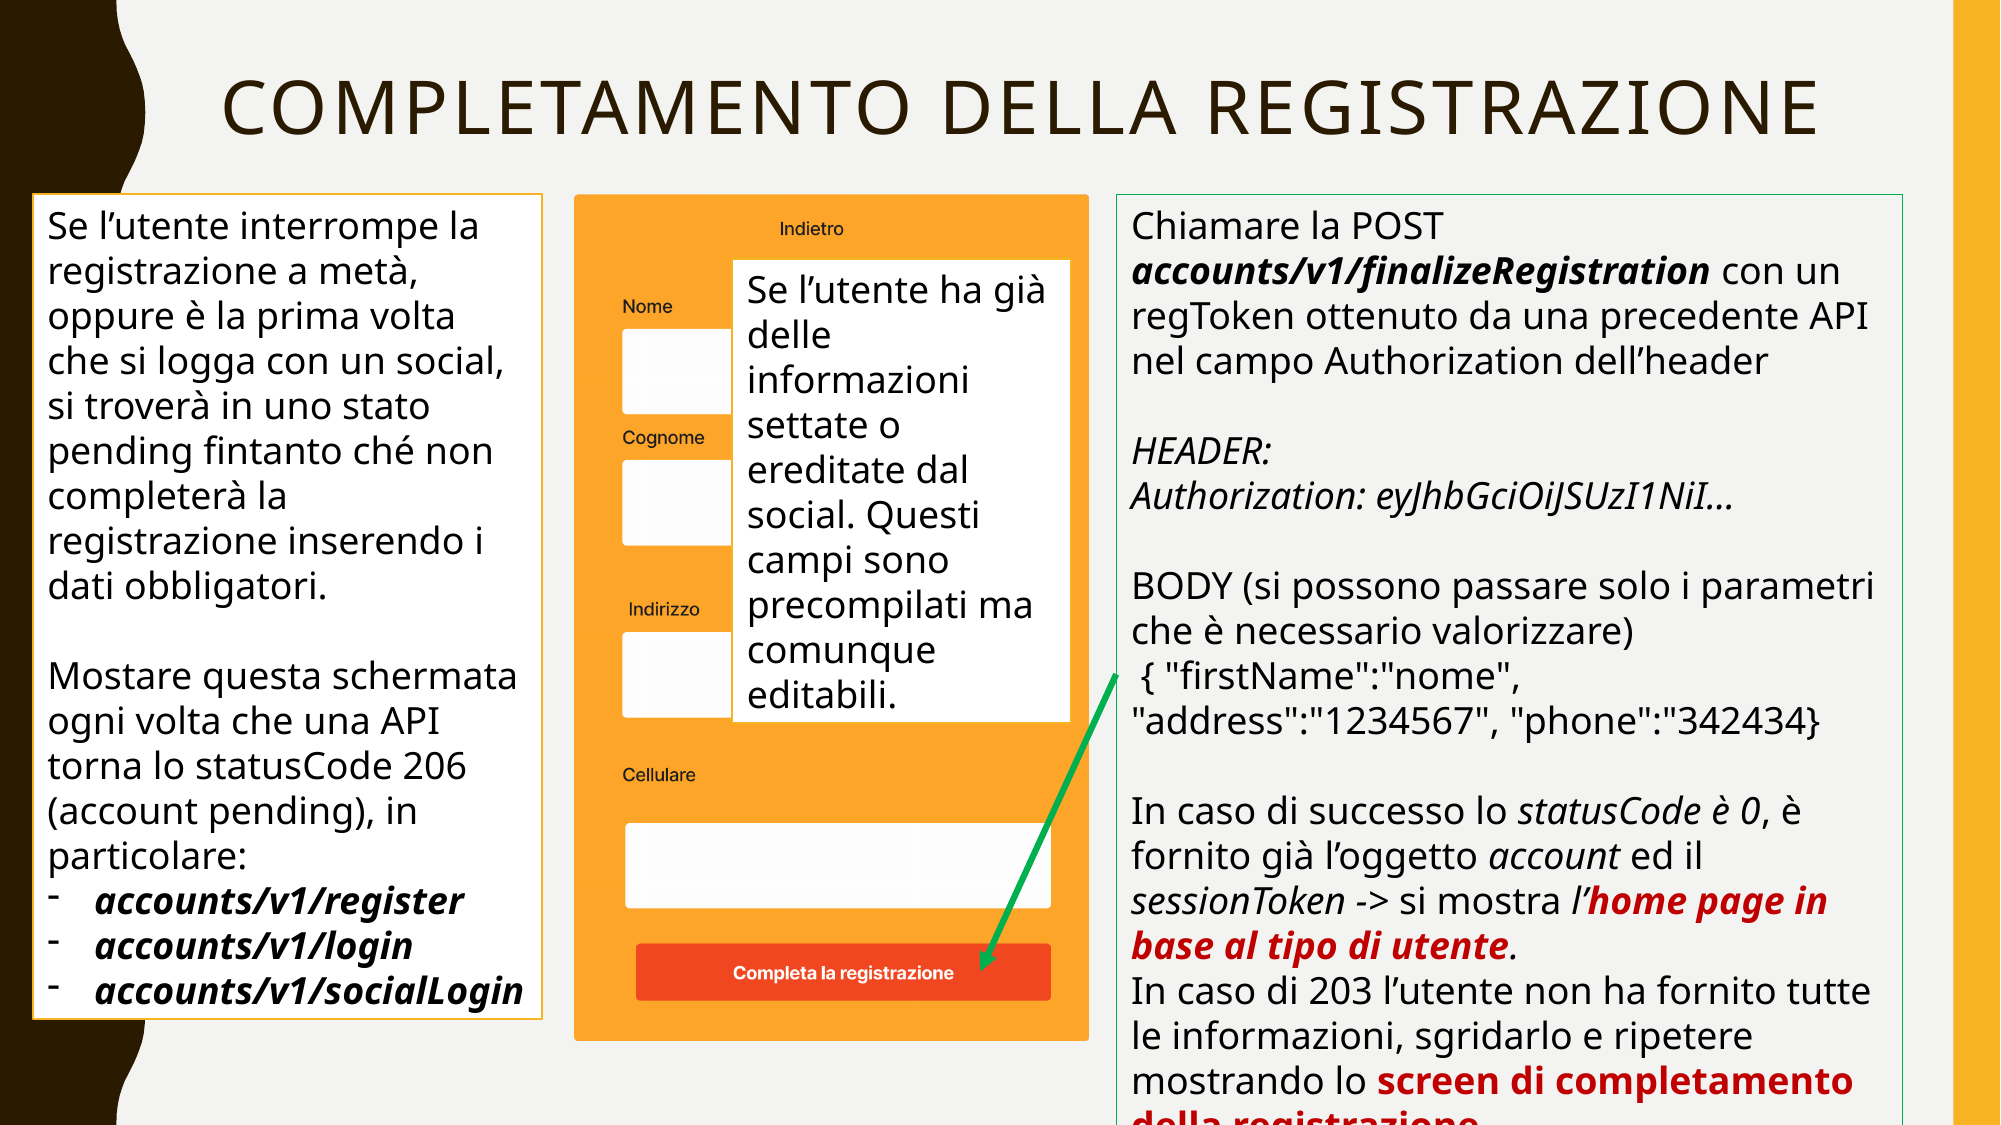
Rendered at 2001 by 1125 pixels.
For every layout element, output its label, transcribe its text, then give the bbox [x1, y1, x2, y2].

text_box Chiamare la POST accounts/v1/finalizeRegistration con un regToken ottenuto da una precedente API nel campo Authorization dell’header HEADER: Authorization: eyJhbGciOiJSUzI1NiI... BODY (si possono passare solo i parametri che è necessario valorizzare) { "firstName":"nome", "address":"1234567", "phone":"342434} In caso di successo lo statusCode è 0, è fornito già l’oggetto account ed il sessionToken -> si mostra l’home page in base al tipo di utente. In caso di 203 l’utente non ha fornito tutte le informazioni, sgridarlo e ripetere mostrando lo screen di completamento della registrazione. [1116, 194, 1903, 1125]
title Completamento della registrazione [205, 62, 1875, 208]
picture [574, 194, 1089, 1041]
text_box Se l’utente interrompe la registrazione a metà, oppure è la prima volta che si logga con un social, si troverà in uno stato pending fintanto ché non completerà la registrazione inserendo i dati obbligatori. Mostare questa schermata ogni volta che una API torna lo statusCode 206 (account pending), in particolare: accounts/v1/register accounts/v1/login accounts/v1/socialLogin [32, 193, 543, 1020]
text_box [980, 656, 1117, 972]
